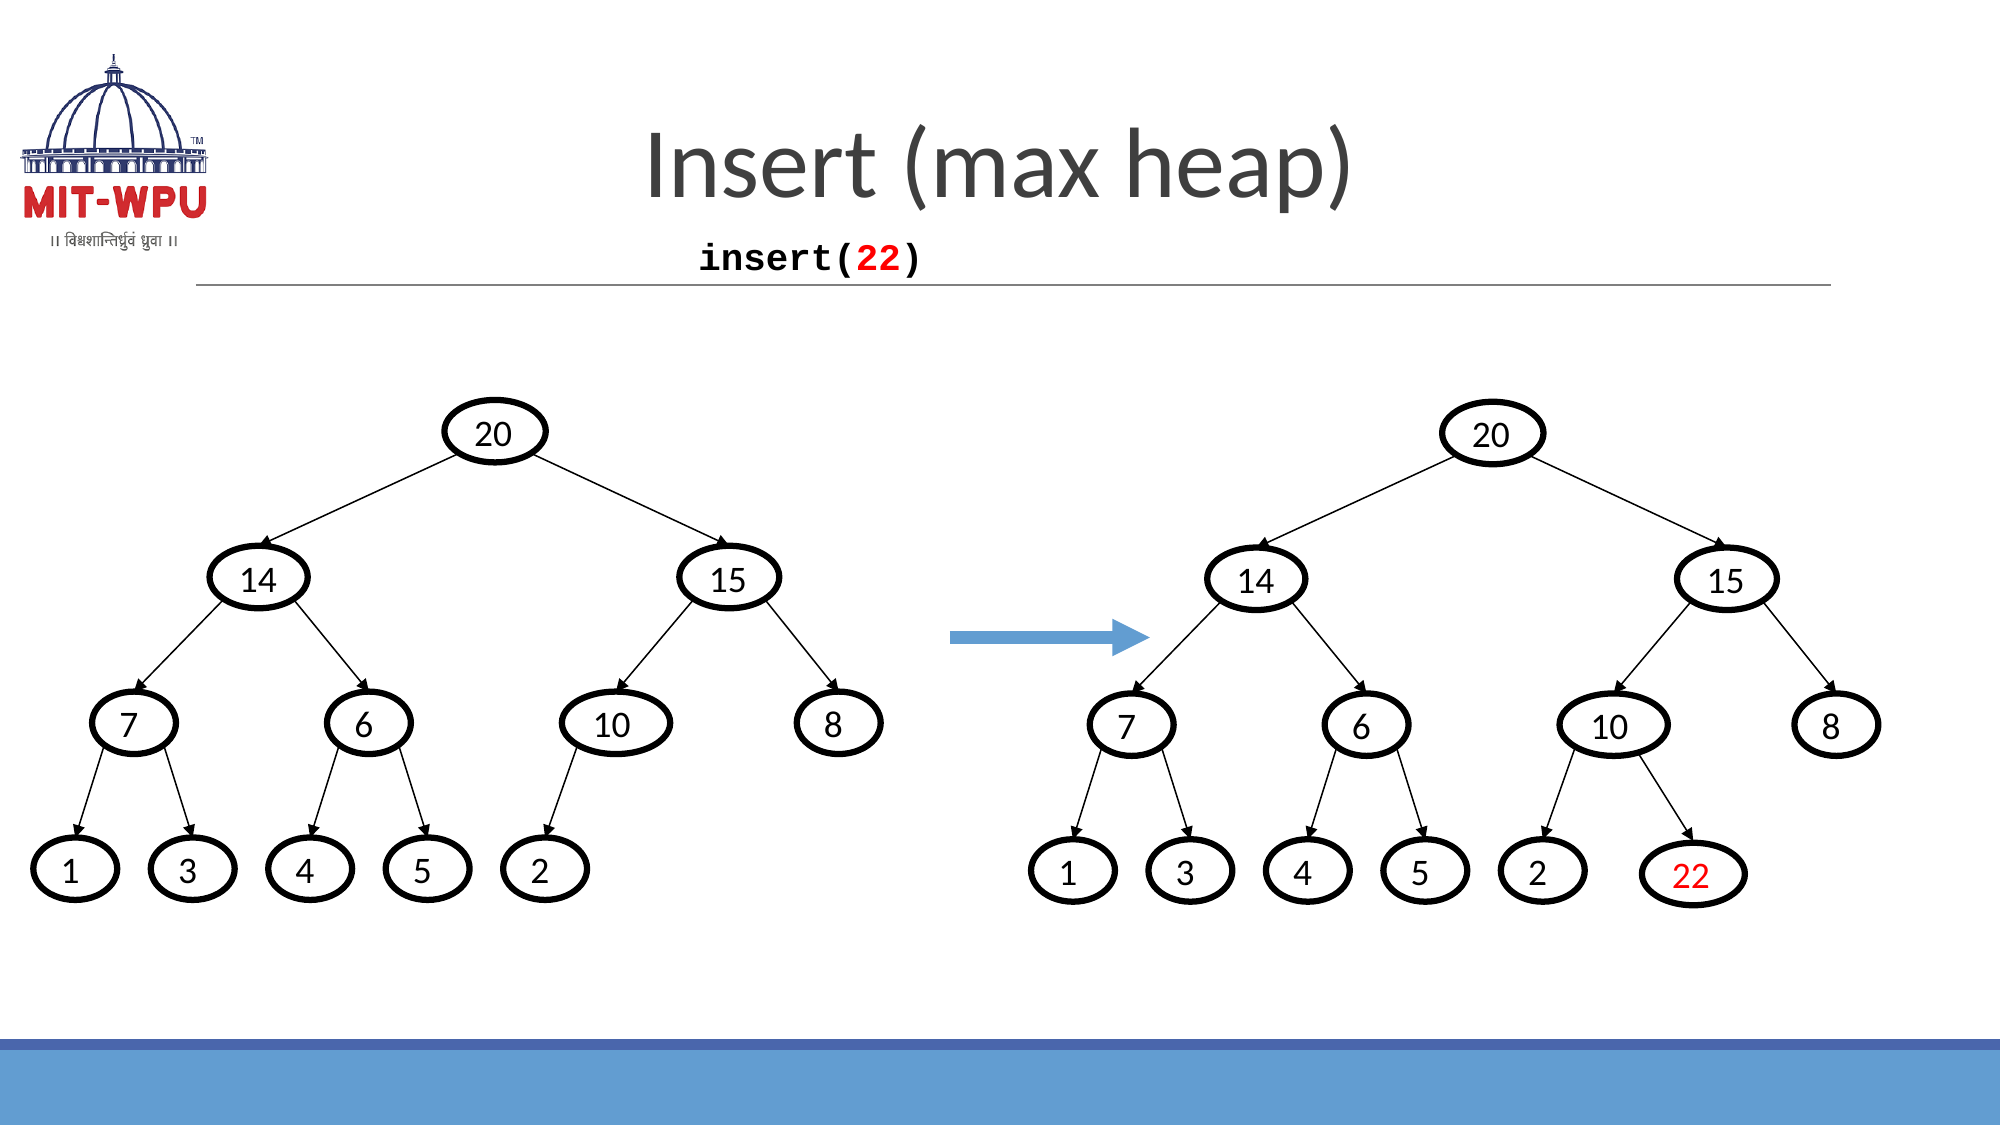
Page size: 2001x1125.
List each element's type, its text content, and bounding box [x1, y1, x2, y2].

text_box insert(22) [683, 224, 940, 285]
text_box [32, 399, 881, 901]
title Insert (max heap) [150, 37, 1850, 225]
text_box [1030, 401, 1879, 906]
picture [20, 54, 230, 252]
